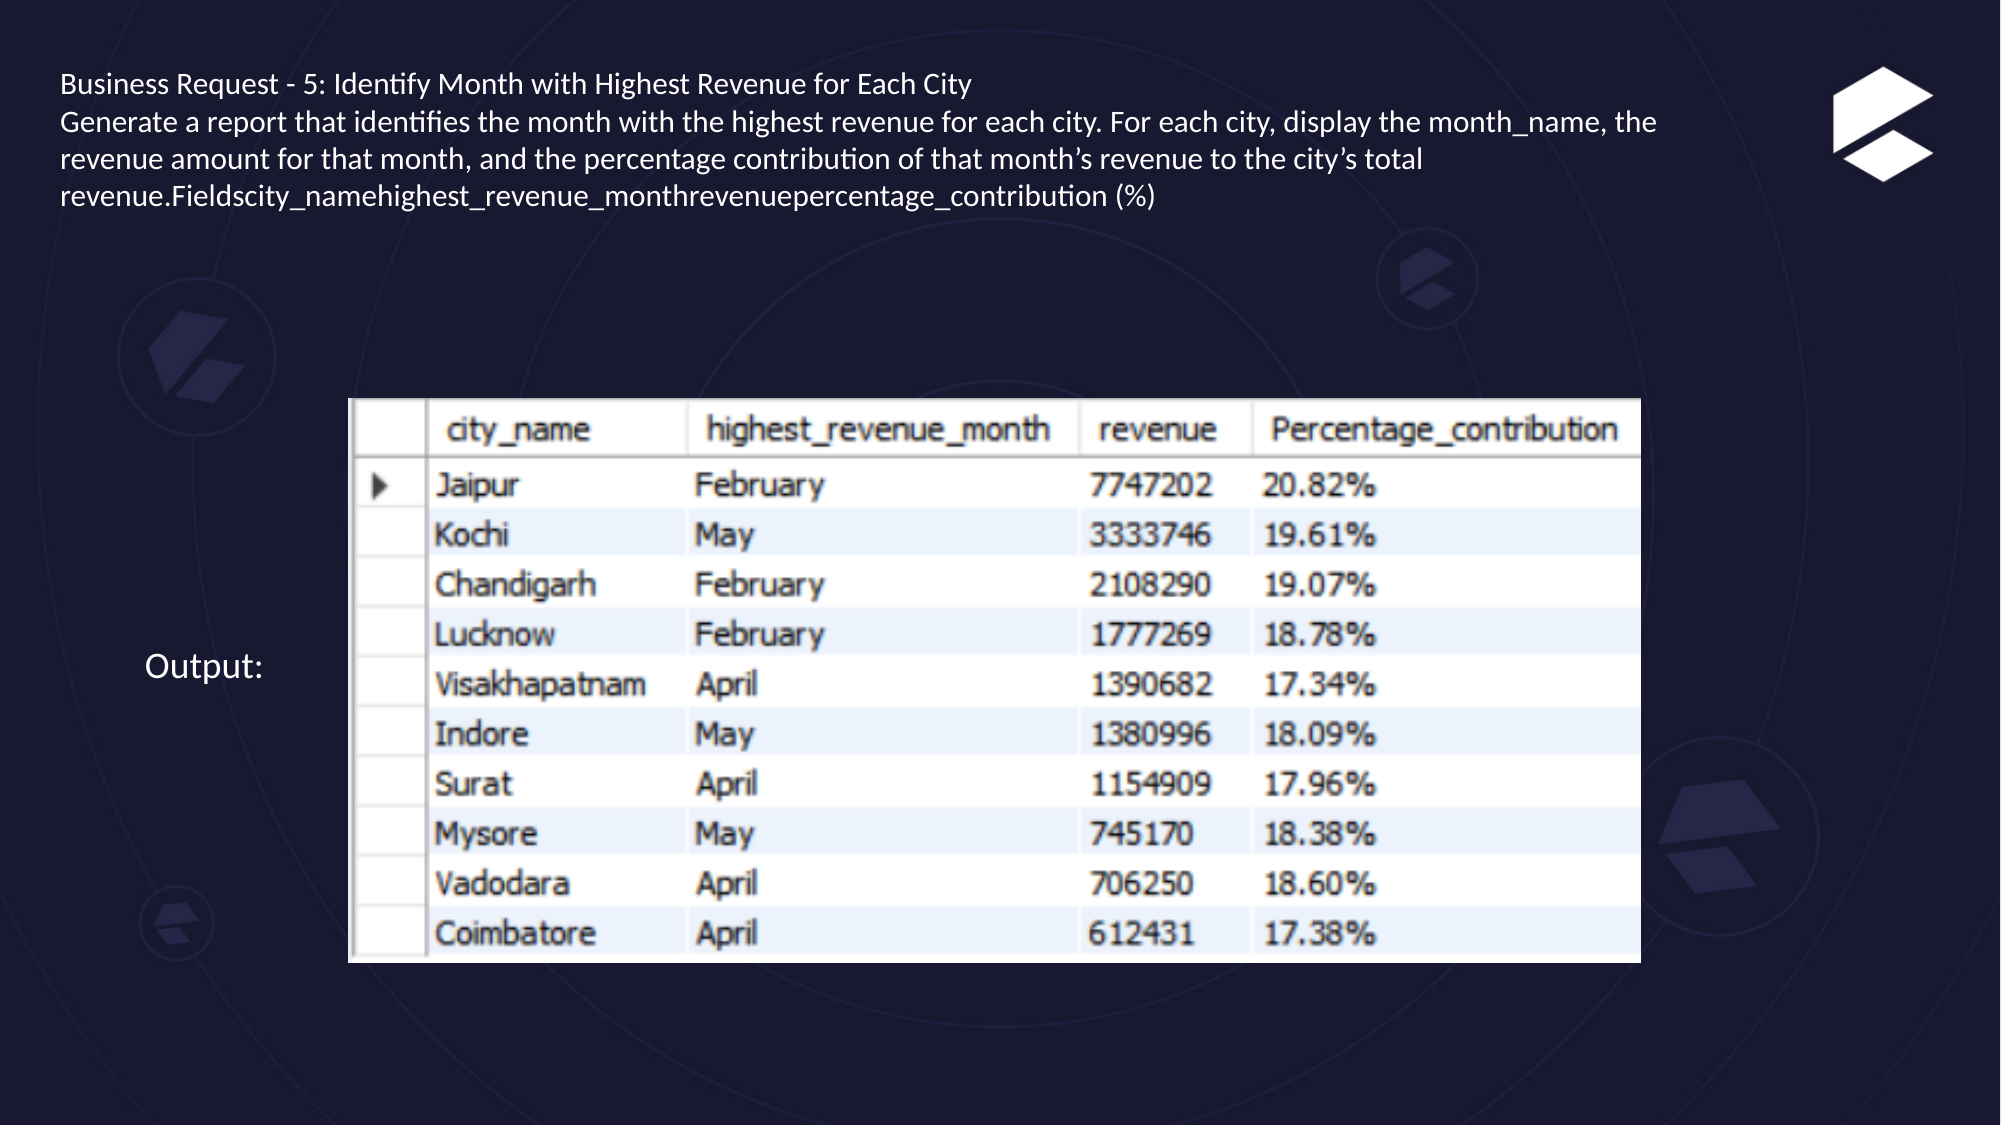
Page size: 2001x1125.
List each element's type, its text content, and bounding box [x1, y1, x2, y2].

text_box Business Request - 5: Identify Month with Highest Revenue for Each City Generate a report that identifies the month with the highest revenue for each city. For each city, display the month_name, the revenue amount for that month, and the percentage contribution of that month’s revenue to the city’s total revenue.Fieldscity_namehighest_revenue_monthrevenuepercentage_contribution (%) [45, 55, 1760, 221]
picture [0, 0, 2001, 1125]
text_box Output: [130, 633, 348, 694]
